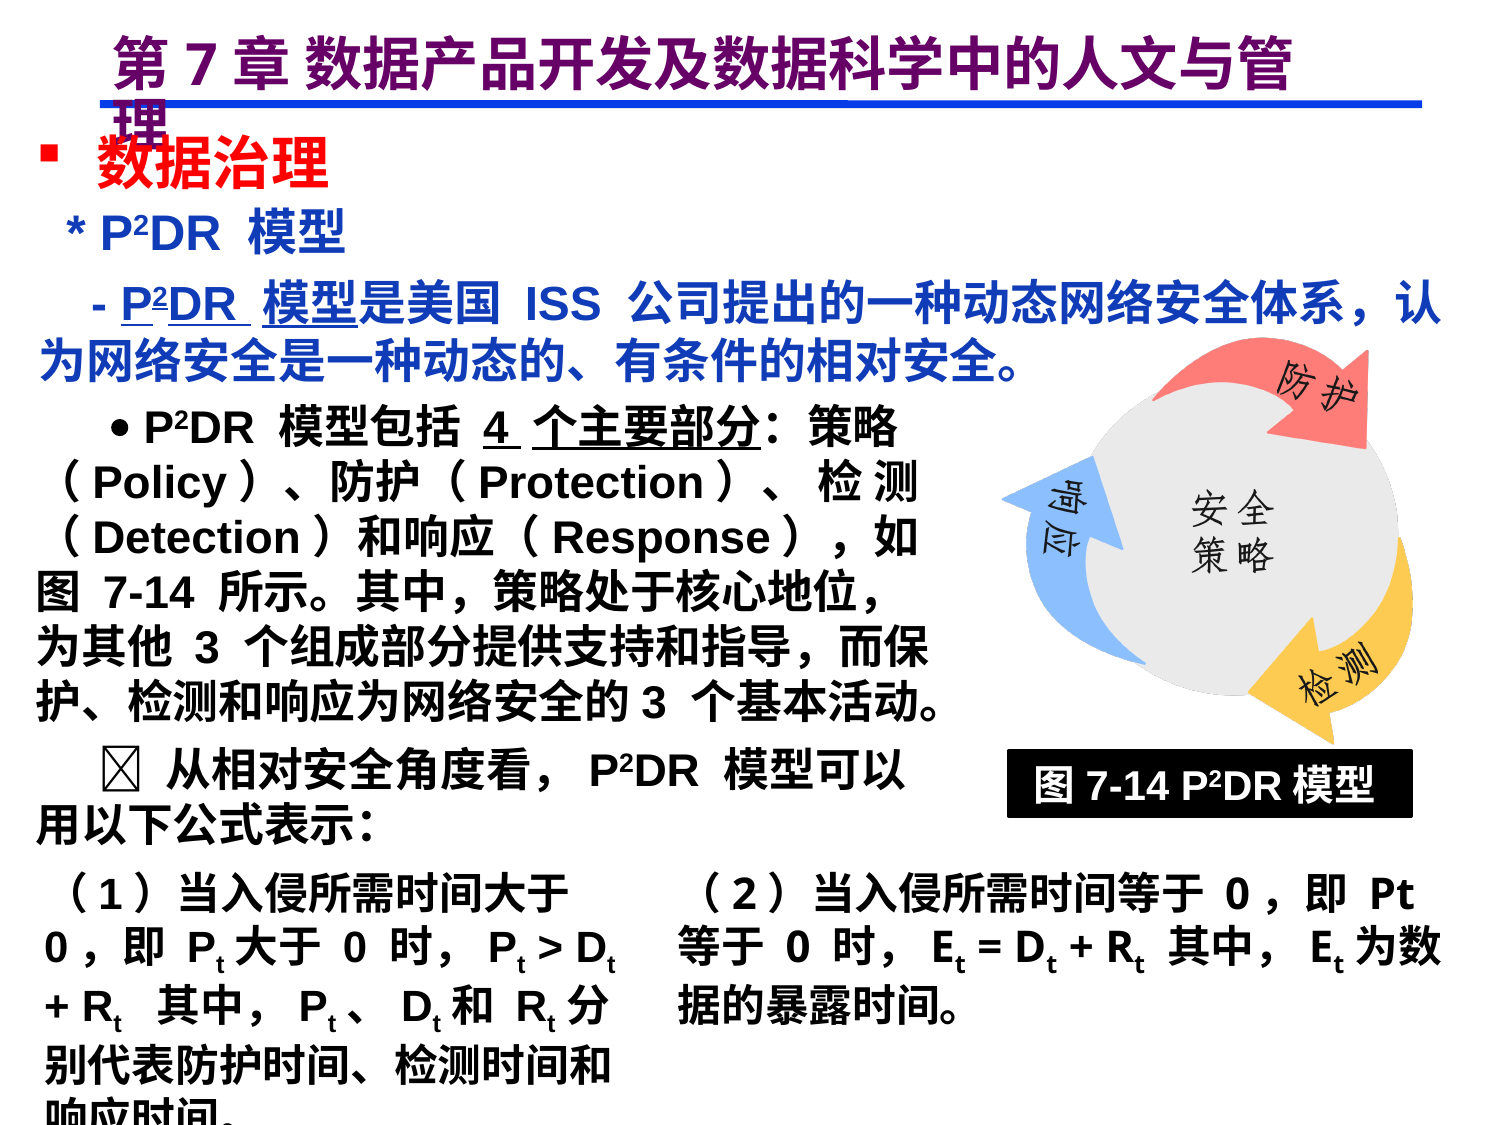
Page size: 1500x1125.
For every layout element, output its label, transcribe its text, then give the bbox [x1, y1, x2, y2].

title 第7章 数据产品开发及数据科学中的人文与管理 [100, 32, 1355, 118]
text_box （1）当入侵所需时间大于 0，即 Pt大于 0 时，Pt > Dt + Rt 其中，Pt、Dt和 Rt分别代表防护时间、检测时间和响应时间。 [29, 858, 666, 1092]
text_box （2）当入侵所需时间等于 0，即 Pt等于 0 时，Et = Dt + Rt 其中，Et为数据的暴露时间。 [662, 858, 1464, 1044]
text_box * P2DR 模型 - P2DR 模型是美国 ISS 公司提出的一种动态网络安全体系，认为网络安全是一种动态的、有条件的相对安全。 [23, 192, 1473, 398]
subtitle 数据治理 [20, 118, 1473, 208]
text_box 图7-14 P2DR模型 [1007, 753, 1413, 818]
text_box  P2DR 模型包括 4 个主要部分：策略（Policy）、防护（Protection）、 检 测（Detection）和响应（Response），如图 7-14 所示。其中，策略处于核心地位，为其他 3 个组成部分提供支持和指导，而保护、检测和响应为网络安全的3 个基本活动。  从相对安全角度看，P2DR 模型可以用以下公式表示： [20, 390, 950, 863]
picture [1000, 335, 1419, 746]
